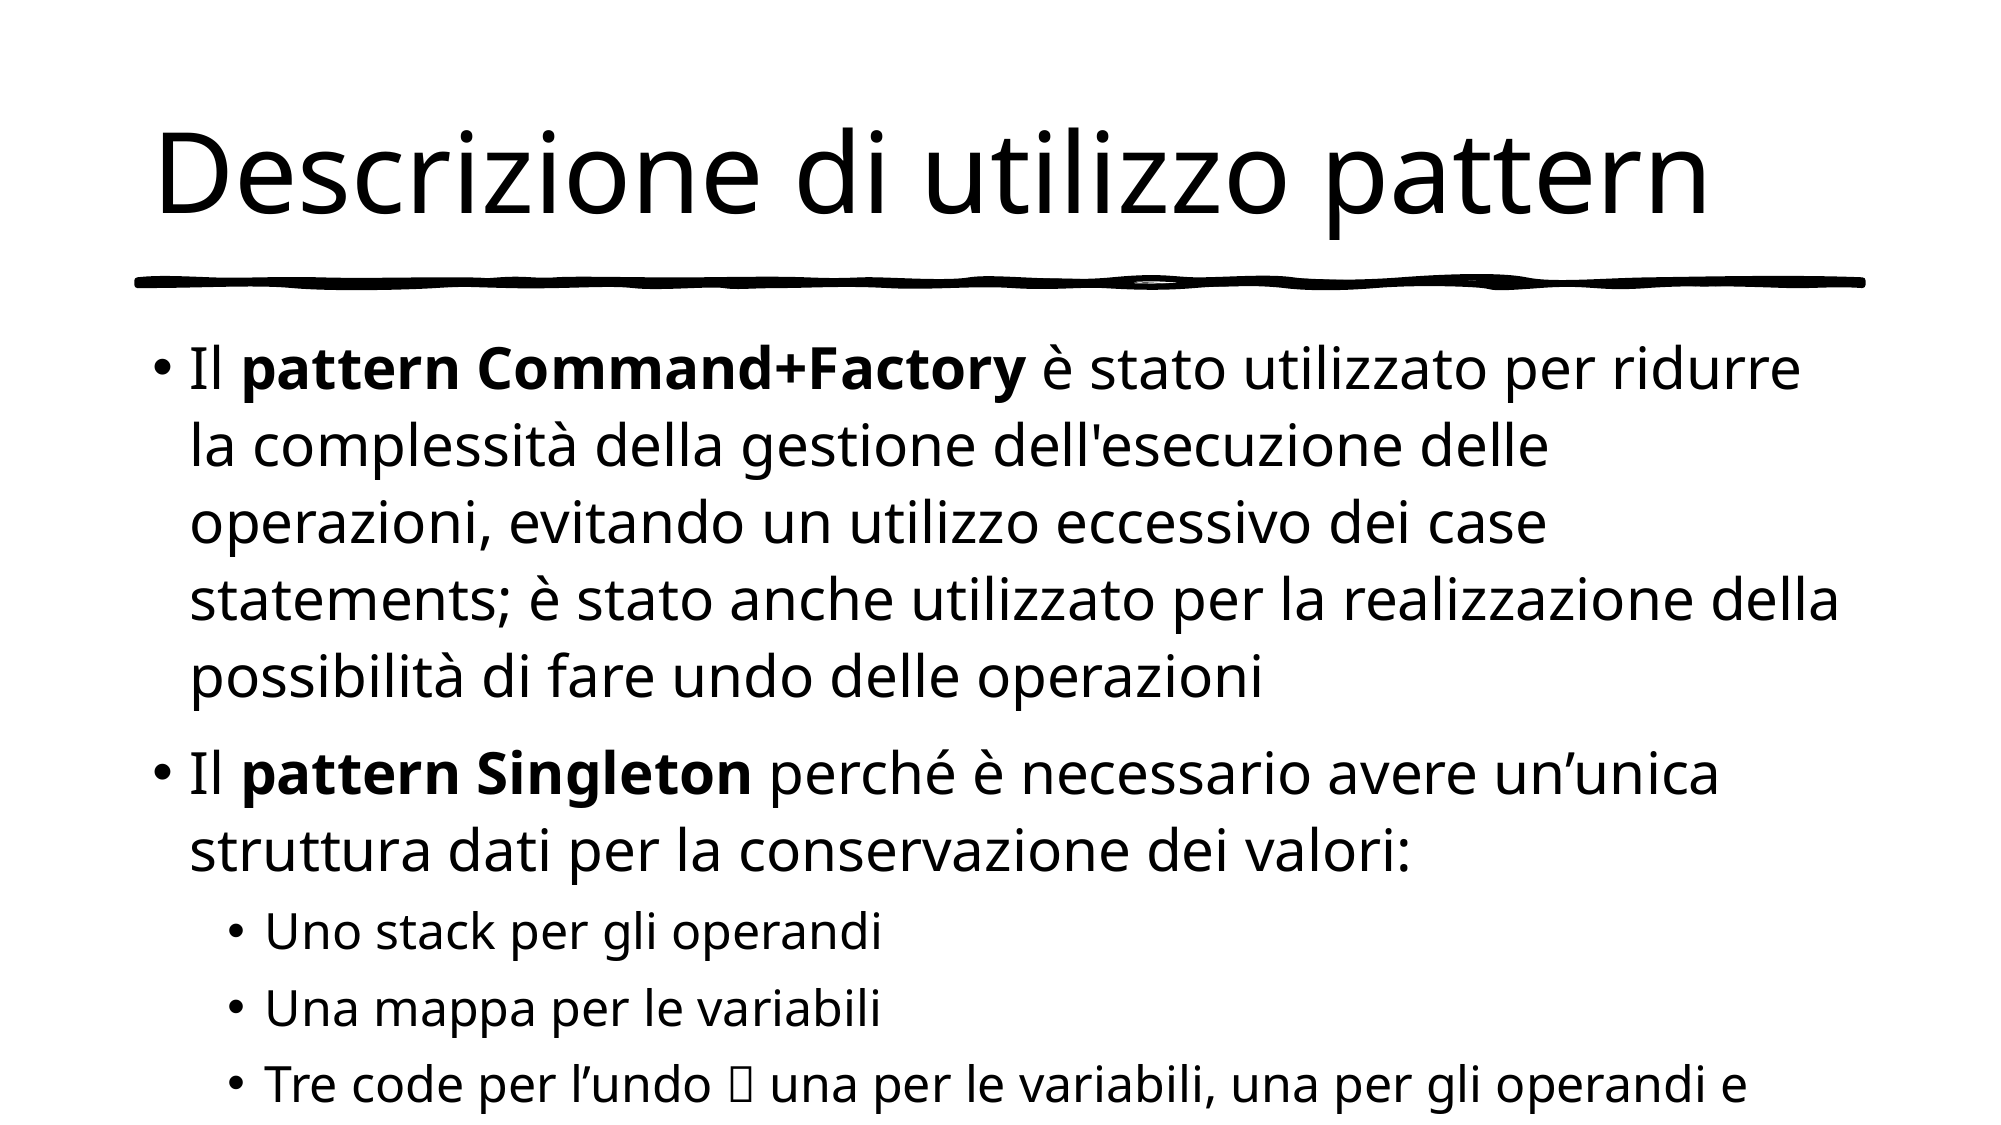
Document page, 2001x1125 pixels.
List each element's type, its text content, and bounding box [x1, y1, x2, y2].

title Descrizione di utilizzo pattern [137, 59, 1863, 278]
list Il pattern Command+Factory è stato utilizzato per ridurre la complessità della gestione dell'esecuzione delle operazioni, evitando un utilizzo eccessivo dei case statements; è stato anche utilizzato per la realizzazione della possibilità di fare undo delle operazioni Il pattern Singleton perché è necessario avere un’unica struttura dati per la conservazione dei valori: Uno stack per gli operandi Una mappa per le variabili Tre code per l’undo  una per le variabili, una per gli operandi e una per i command [137, 316, 1863, 930]
